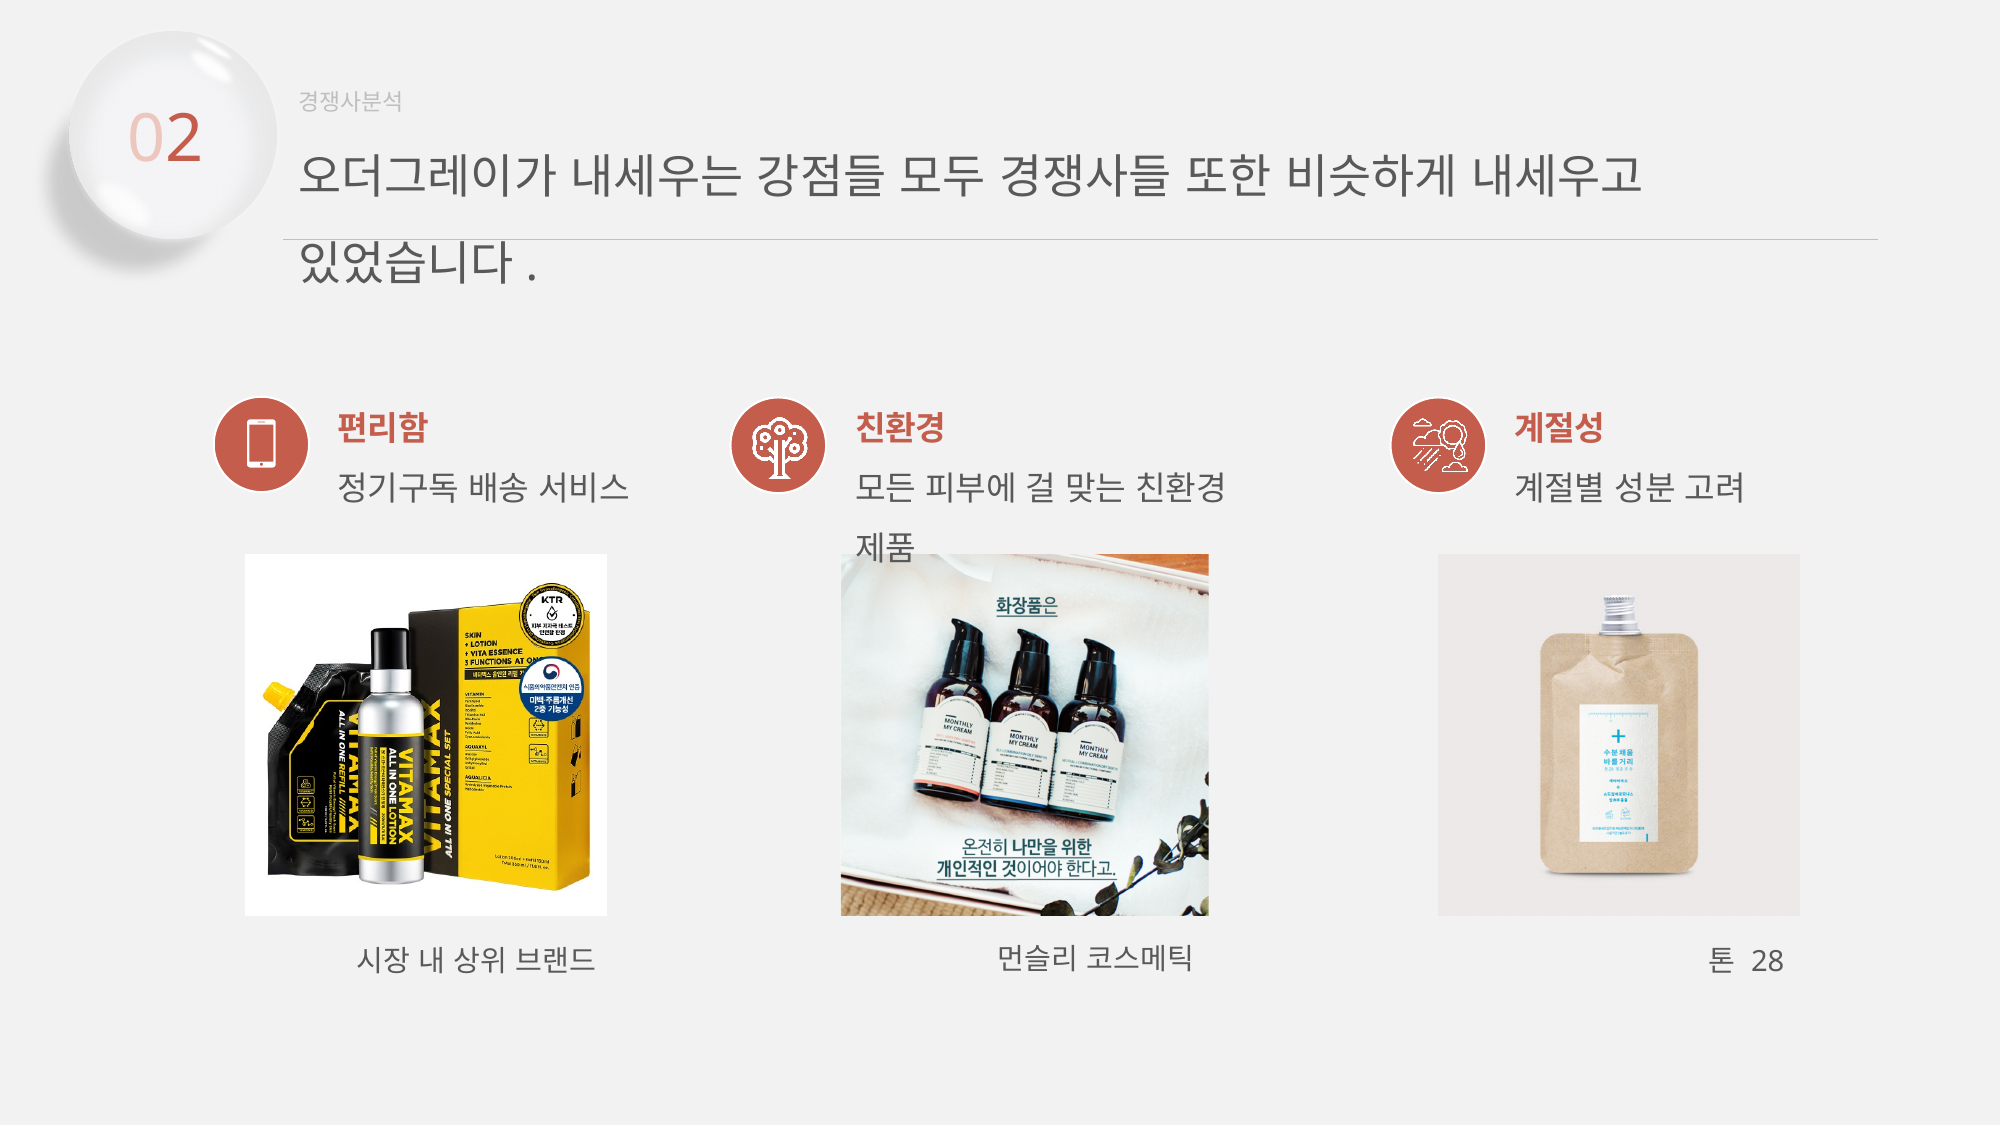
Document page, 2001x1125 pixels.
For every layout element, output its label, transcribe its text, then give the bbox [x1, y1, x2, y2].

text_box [213, 379, 653, 511]
picture [840, 554, 1209, 916]
picture [1438, 554, 1800, 916]
text_box 경쟁사분석 오더그레이가 내세우는 강점들 모두 경쟁사들 또한 비슷하게 내세우고 있었습니다. [284, 65, 1887, 297]
picture [19, 24, 284, 300]
text_box 시장 내 상위 브랜드 [341, 917, 612, 985]
picture [245, 554, 608, 916]
text_box 톤 28 [1694, 917, 1800, 985]
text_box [1390, 379, 1787, 511]
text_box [730, 379, 1313, 511]
text_box 먼슬리 코스메틱 [982, 915, 1210, 983]
